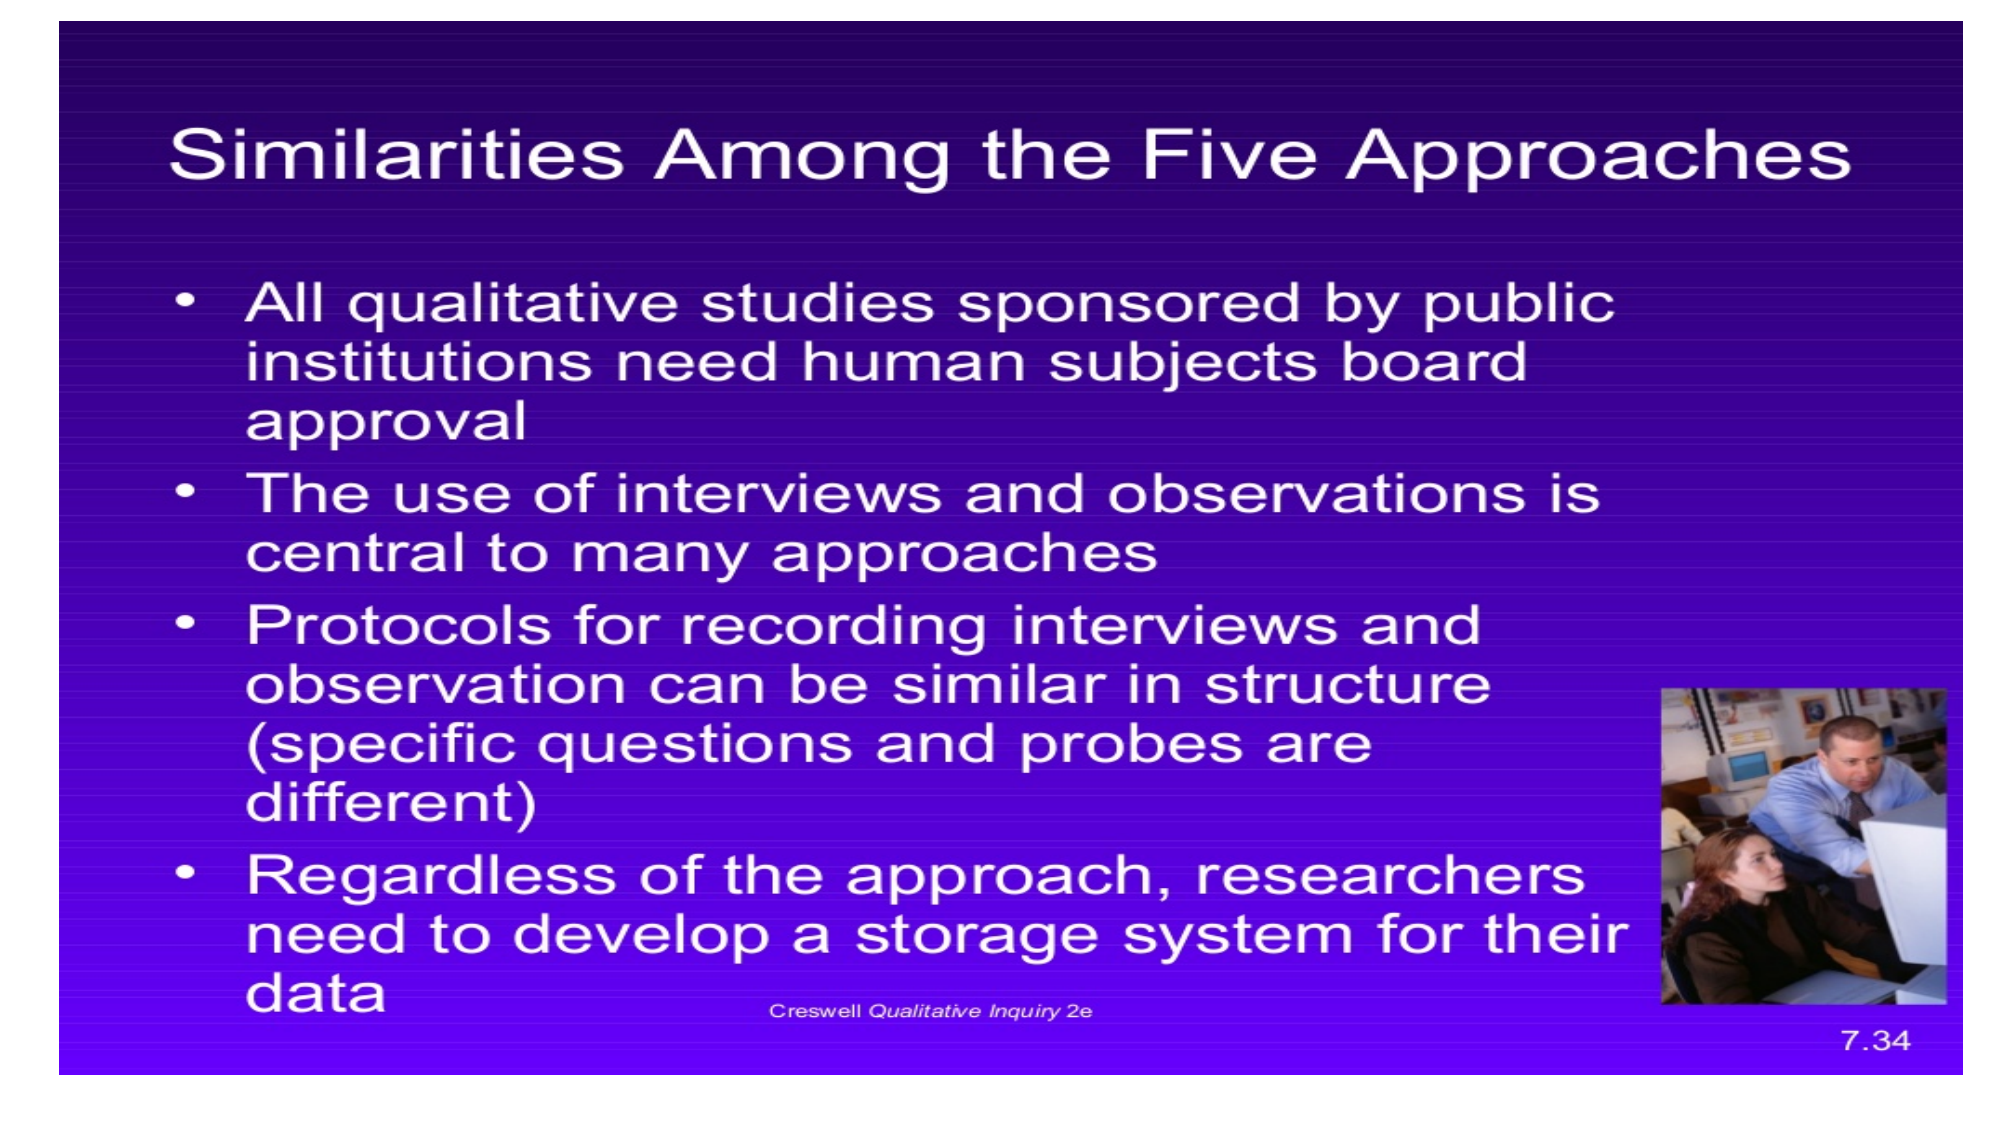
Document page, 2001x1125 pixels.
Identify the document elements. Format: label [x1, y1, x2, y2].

picture [59, 21, 1963, 1075]
